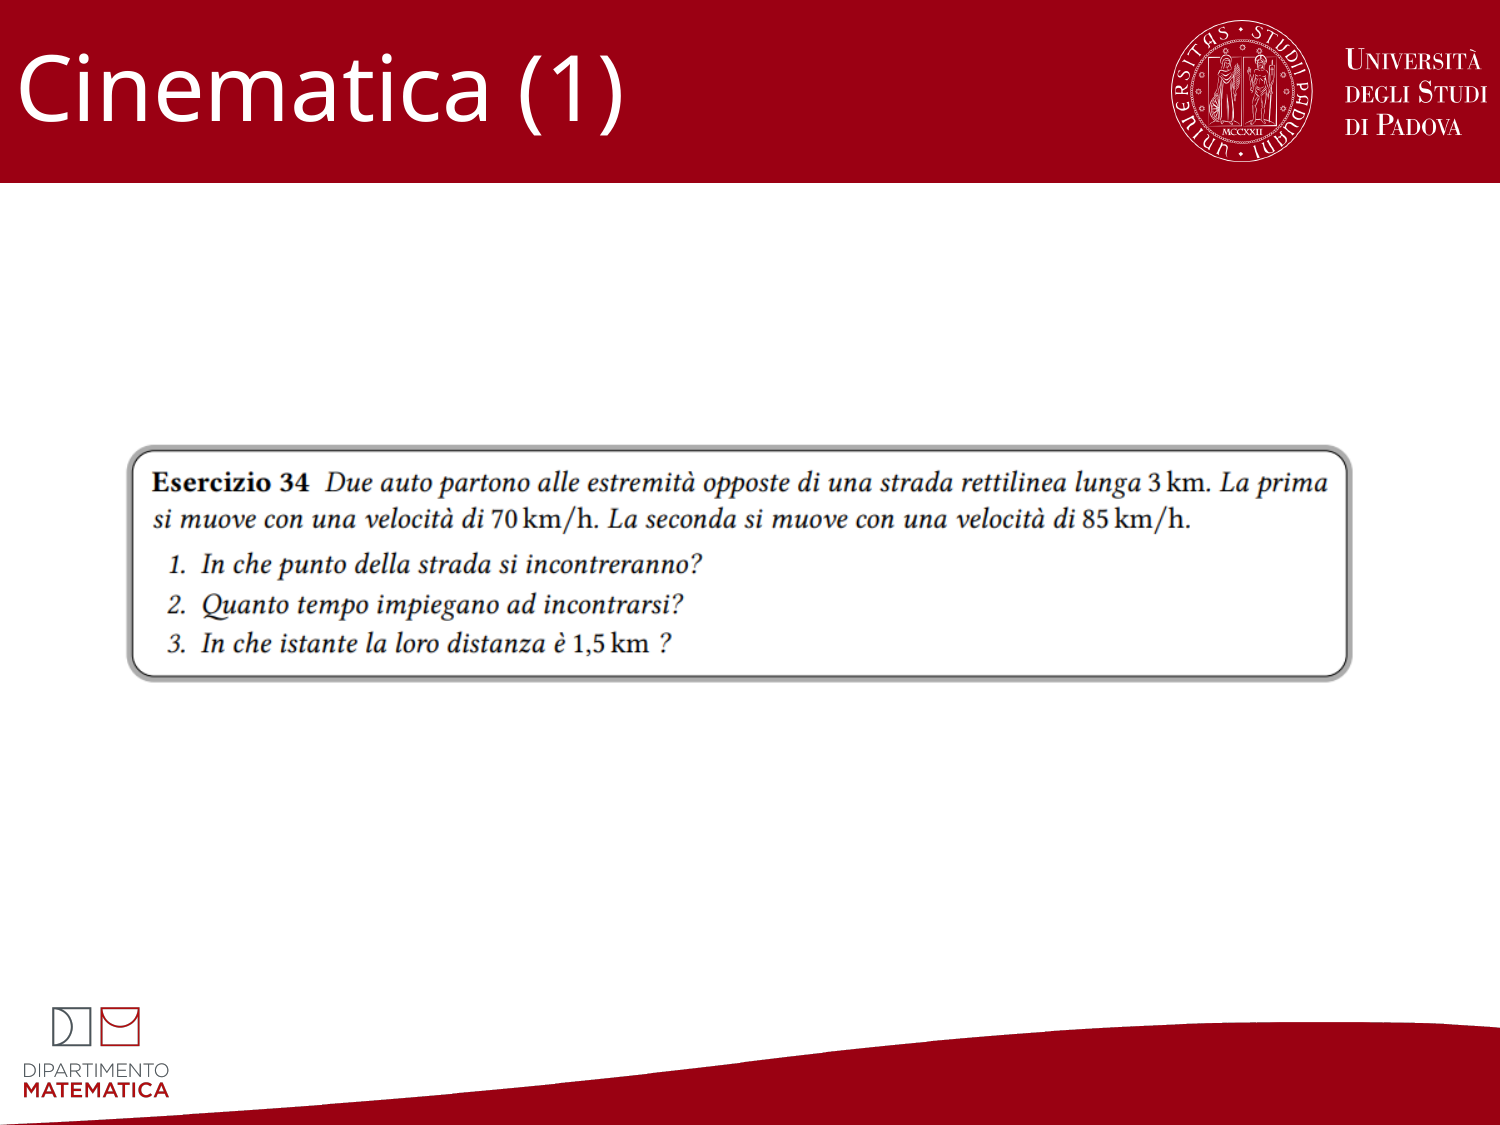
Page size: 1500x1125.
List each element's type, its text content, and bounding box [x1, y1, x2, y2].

picture [116, 426, 1384, 699]
picture [0, 1007, 1500, 1125]
title Cinematica (1) [0, 0, 1159, 183]
picture [1171, 20, 1487, 162]
